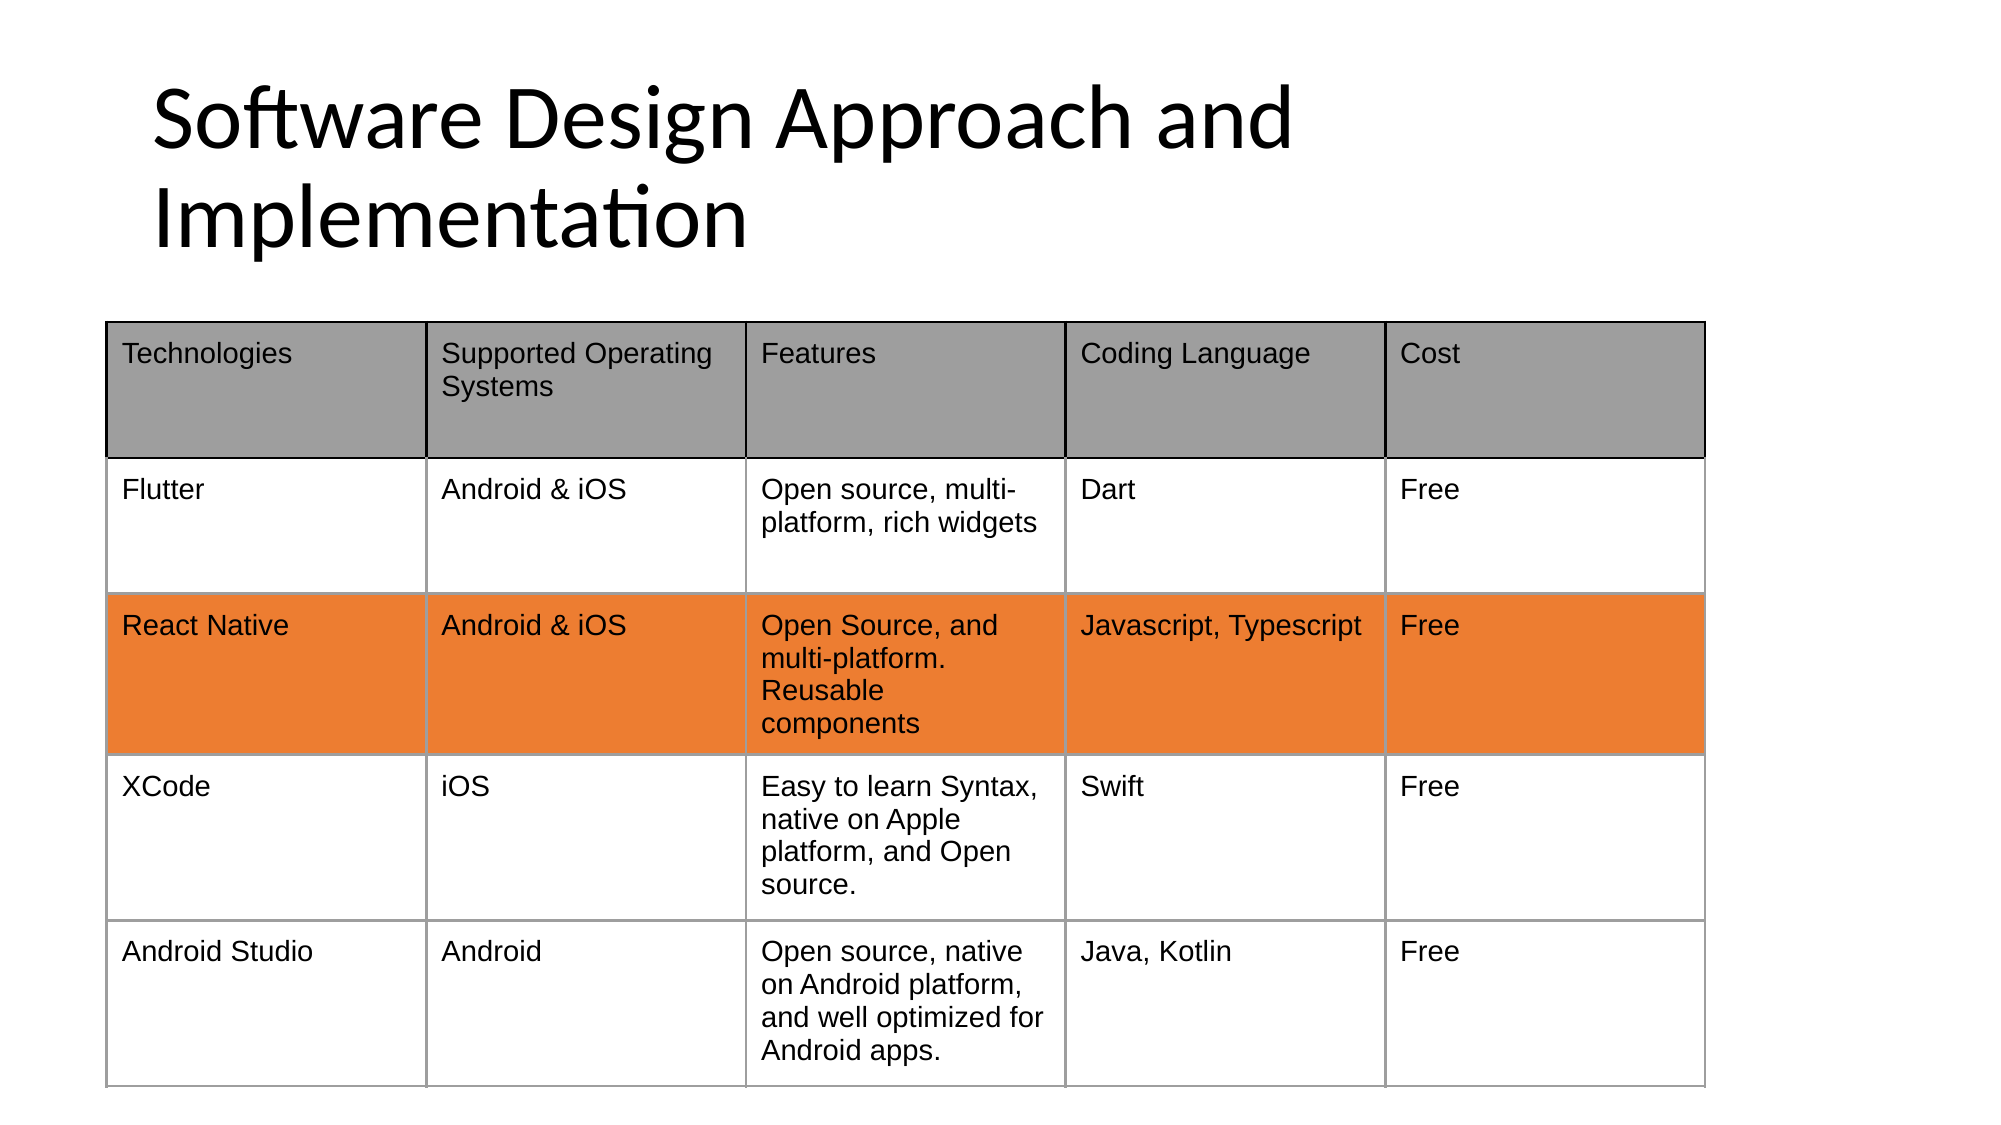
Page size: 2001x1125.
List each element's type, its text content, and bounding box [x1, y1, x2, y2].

title Software Design Approach and Implementation [137, 59, 1863, 278]
table_header Coding Language [1067, 323, 1384, 457]
table_cell Swift [1067, 756, 1384, 919]
table_cell Javascript, Typescript [1067, 595, 1384, 753]
table_cell Open source, multi-platform, rich widgets [747, 459, 1064, 592]
table_cell XCode [108, 756, 425, 919]
table_cell Android & iOS [428, 595, 745, 753]
table_cell Dart [1067, 459, 1384, 592]
table_cell Free [1387, 922, 1704, 1085]
table_cell Open source, native on Android platform, and well optimized for Android apps. [747, 922, 1064, 1085]
table_cell Android & iOS [428, 459, 745, 592]
table_header Features [747, 323, 1064, 457]
table_header Supported Operating Systems [428, 323, 745, 457]
table_header Cost [1387, 323, 1704, 457]
table_header Technologies [108, 323, 425, 457]
table_cell React Native [108, 595, 425, 753]
table_cell Android [428, 922, 745, 1085]
table_cell Free [1387, 595, 1704, 753]
table_cell Flutter [108, 459, 425, 592]
table_cell iOS [428, 756, 745, 919]
table_cell Easy to learn Syntax, native on Apple platform, and Open source. [747, 756, 1064, 919]
table_cell Open Source, and multi-platform. Reusable components [747, 595, 1064, 753]
table_cell Free [1387, 756, 1704, 919]
table_cell Java, Kotlin [1067, 922, 1384, 1085]
table_cell Android Studio [108, 922, 425, 1085]
table_cell Free [1387, 459, 1704, 592]
